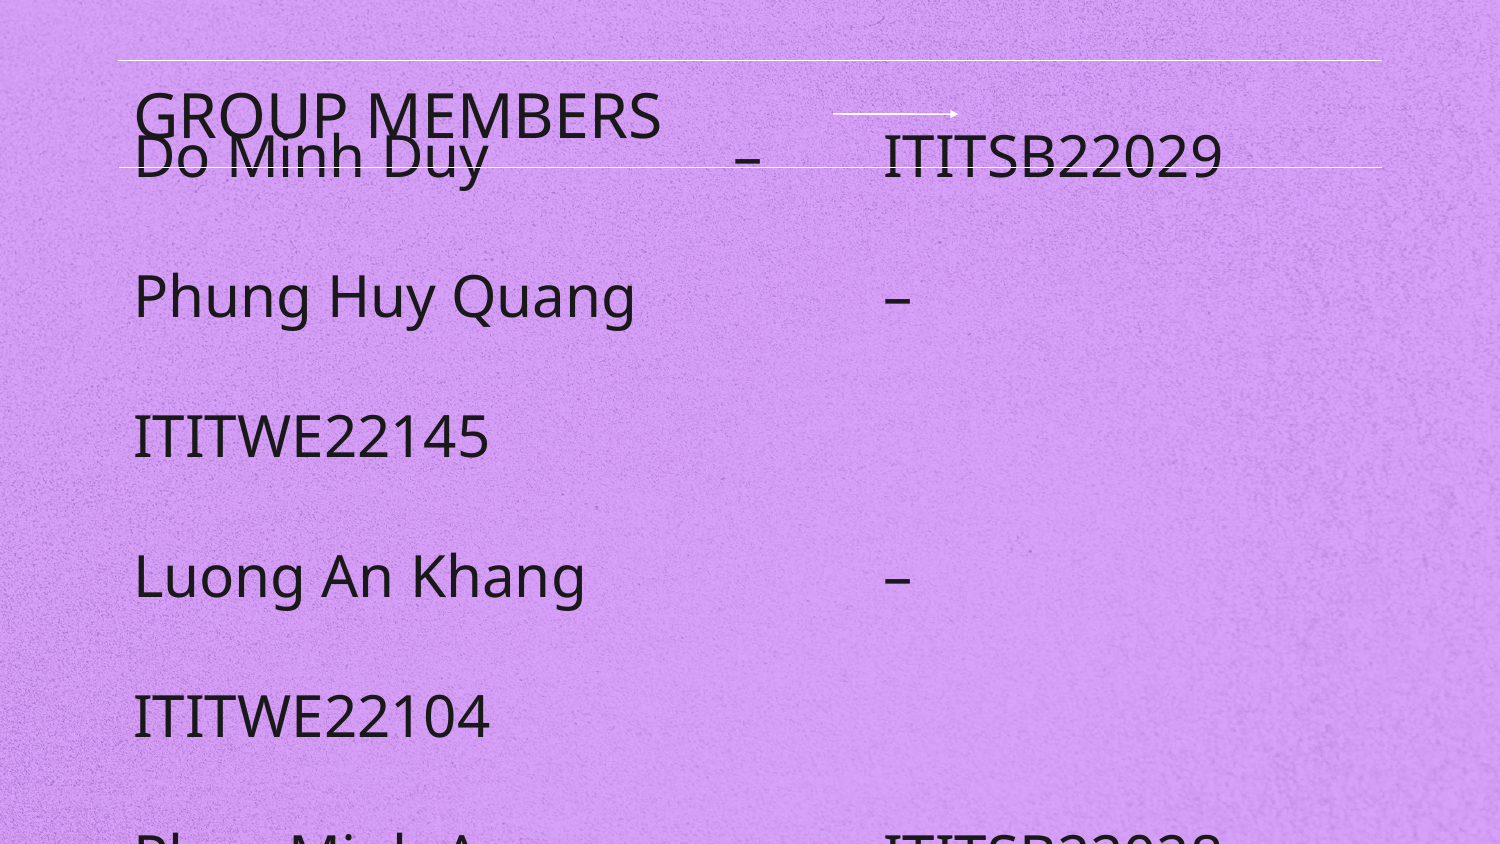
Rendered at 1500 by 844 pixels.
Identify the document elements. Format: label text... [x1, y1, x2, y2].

title GROUP MEMBERS [118, 87, 833, 141]
list Do Minh Duy – ITITSB22029 Phung Huy Quang – ITITWE22145 Luong An Khang – ITITWE22104 Phan Minh An – ITITSB22028 [118, 181, 1382, 757]
